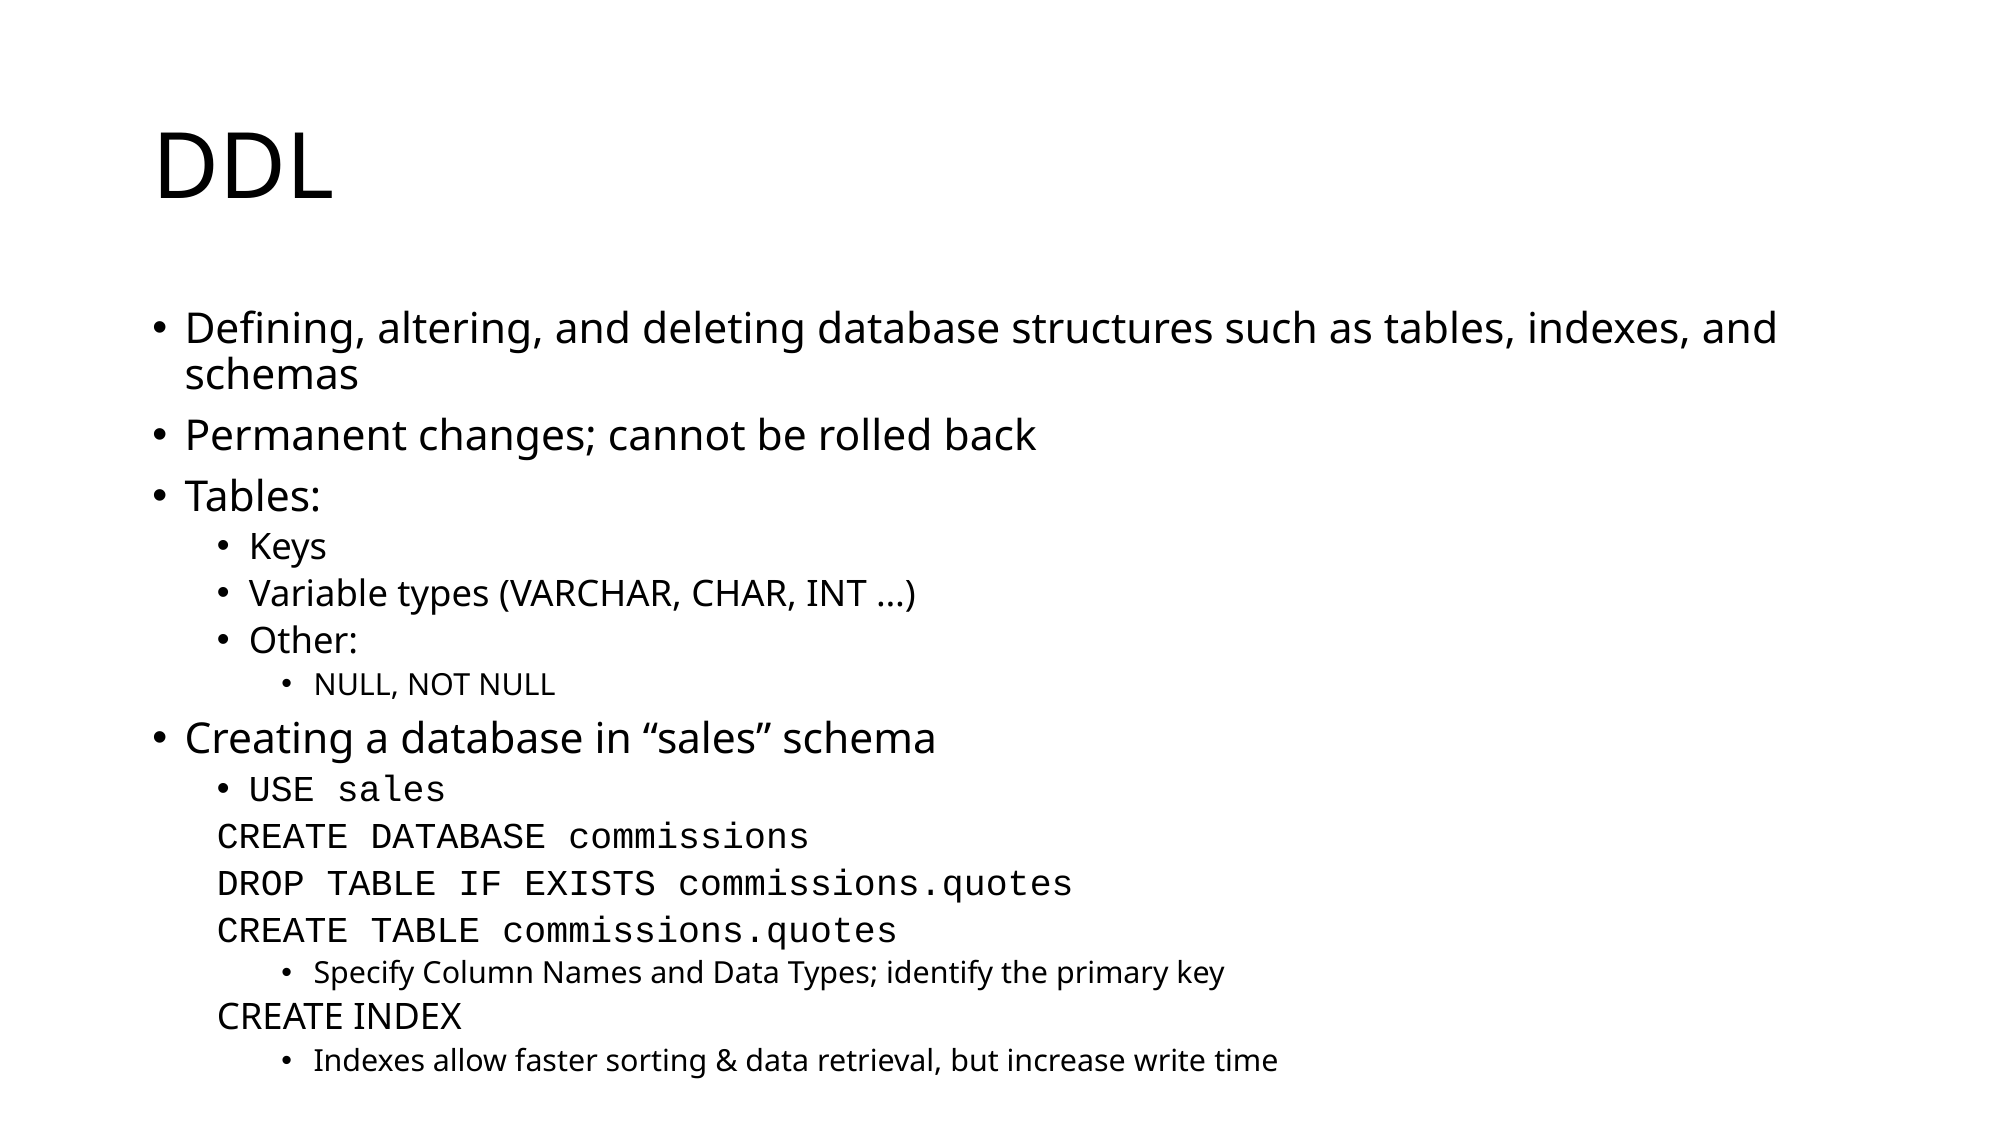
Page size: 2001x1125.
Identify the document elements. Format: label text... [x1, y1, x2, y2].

title DDL [137, 59, 1863, 278]
list Defining, altering, and deleting database structures such as tables, indexes, and schemas Permanent changes; cannot be rolled back Tables: Keys Variable types (VARCHAR, CHAR, INT …) Other: NULL, NOT NULL Creating a database in “sales” schema USE sales CREATE DATABASE commissions DROP TABLE IF EXISTS commissions.quotes CREATE TABLE commissions.quotes Specify Column Names and Data Types; identify the primary key CREATE INDEX Indexes allow faster sorting & data retrieval, but increase write time [137, 299, 1863, 1090]
